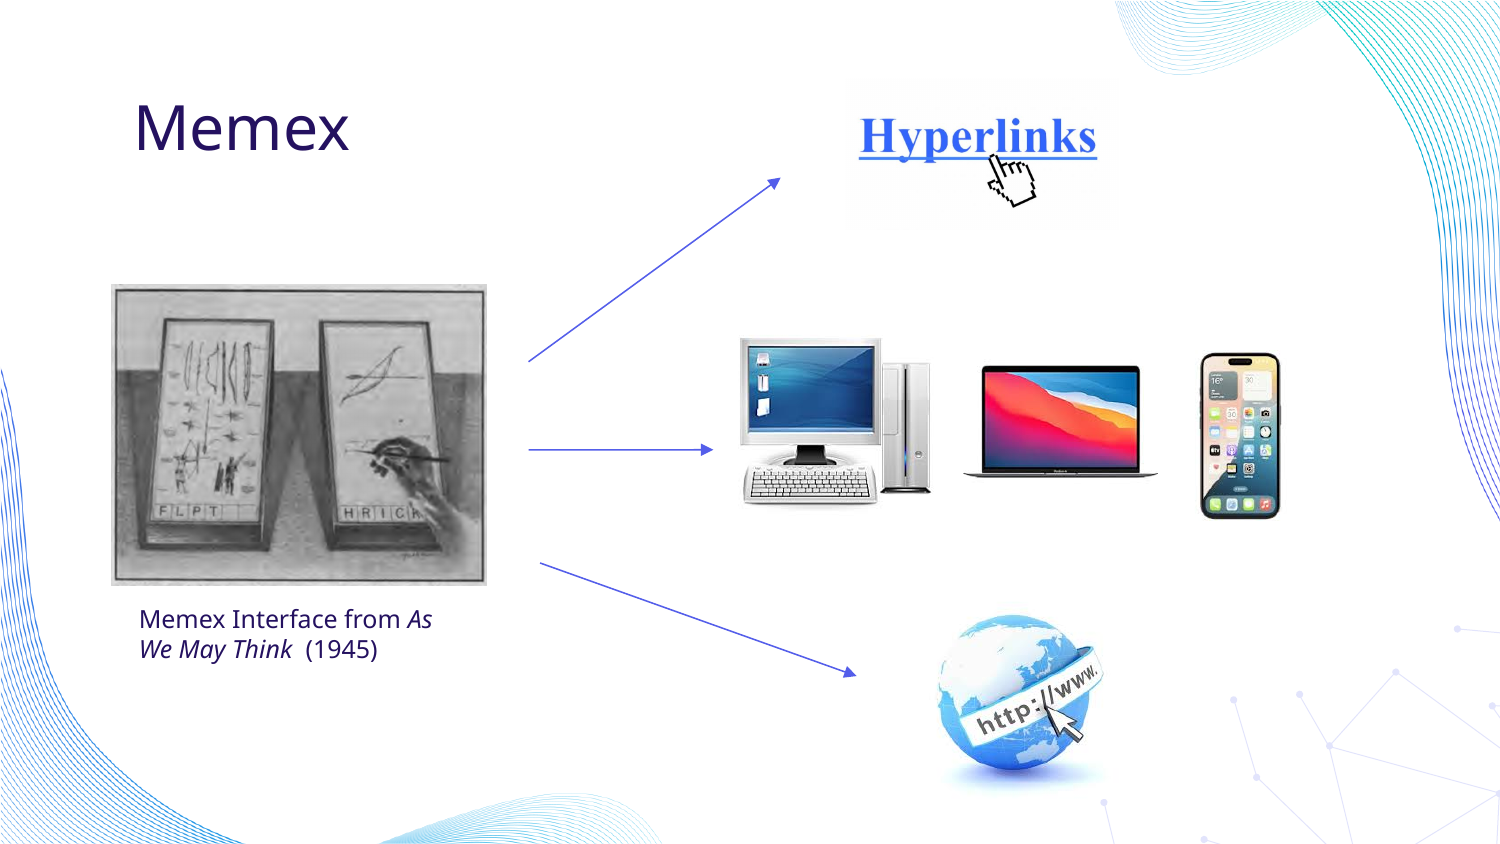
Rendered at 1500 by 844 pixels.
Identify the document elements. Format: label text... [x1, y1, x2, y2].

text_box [528, 177, 781, 362]
text_box Memex Interface from As We May Think (1945) [123, 595, 477, 662]
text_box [539, 562, 857, 677]
picture [845, 0, 1500, 532]
picture [0, 284, 693, 844]
title Memex [118, 72, 1382, 167]
picture [906, 586, 1119, 799]
picture [730, 319, 935, 524]
